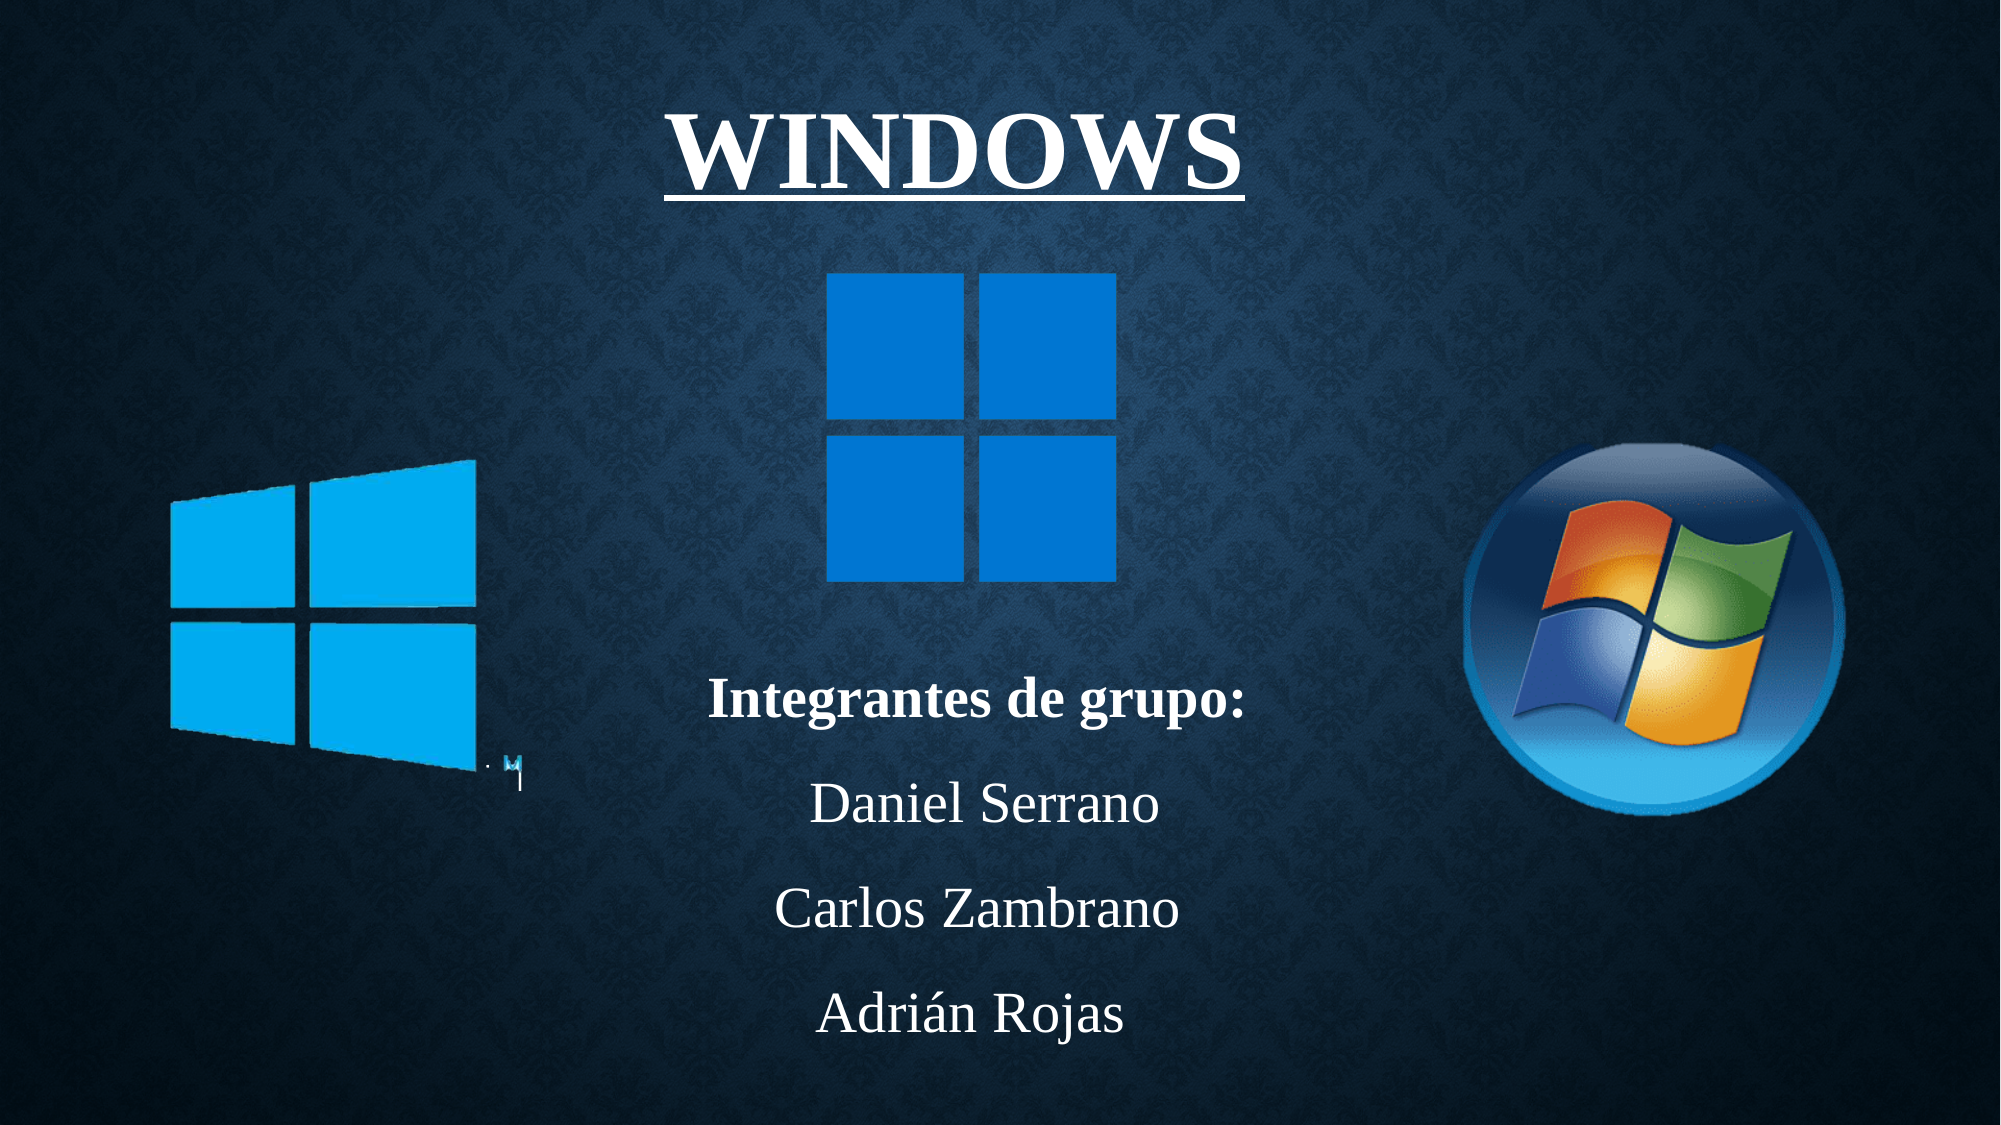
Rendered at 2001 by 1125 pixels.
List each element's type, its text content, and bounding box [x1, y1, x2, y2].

picture [1429, 427, 1875, 873]
picture [704, 268, 1239, 587]
subtitle Integrantes de grupo: Daniel Serrano Carlos Zambrano Adrián Rojas [541, 638, 1414, 910]
text_box WINDOWS [555, 68, 1354, 219]
picture [125, 427, 526, 792]
